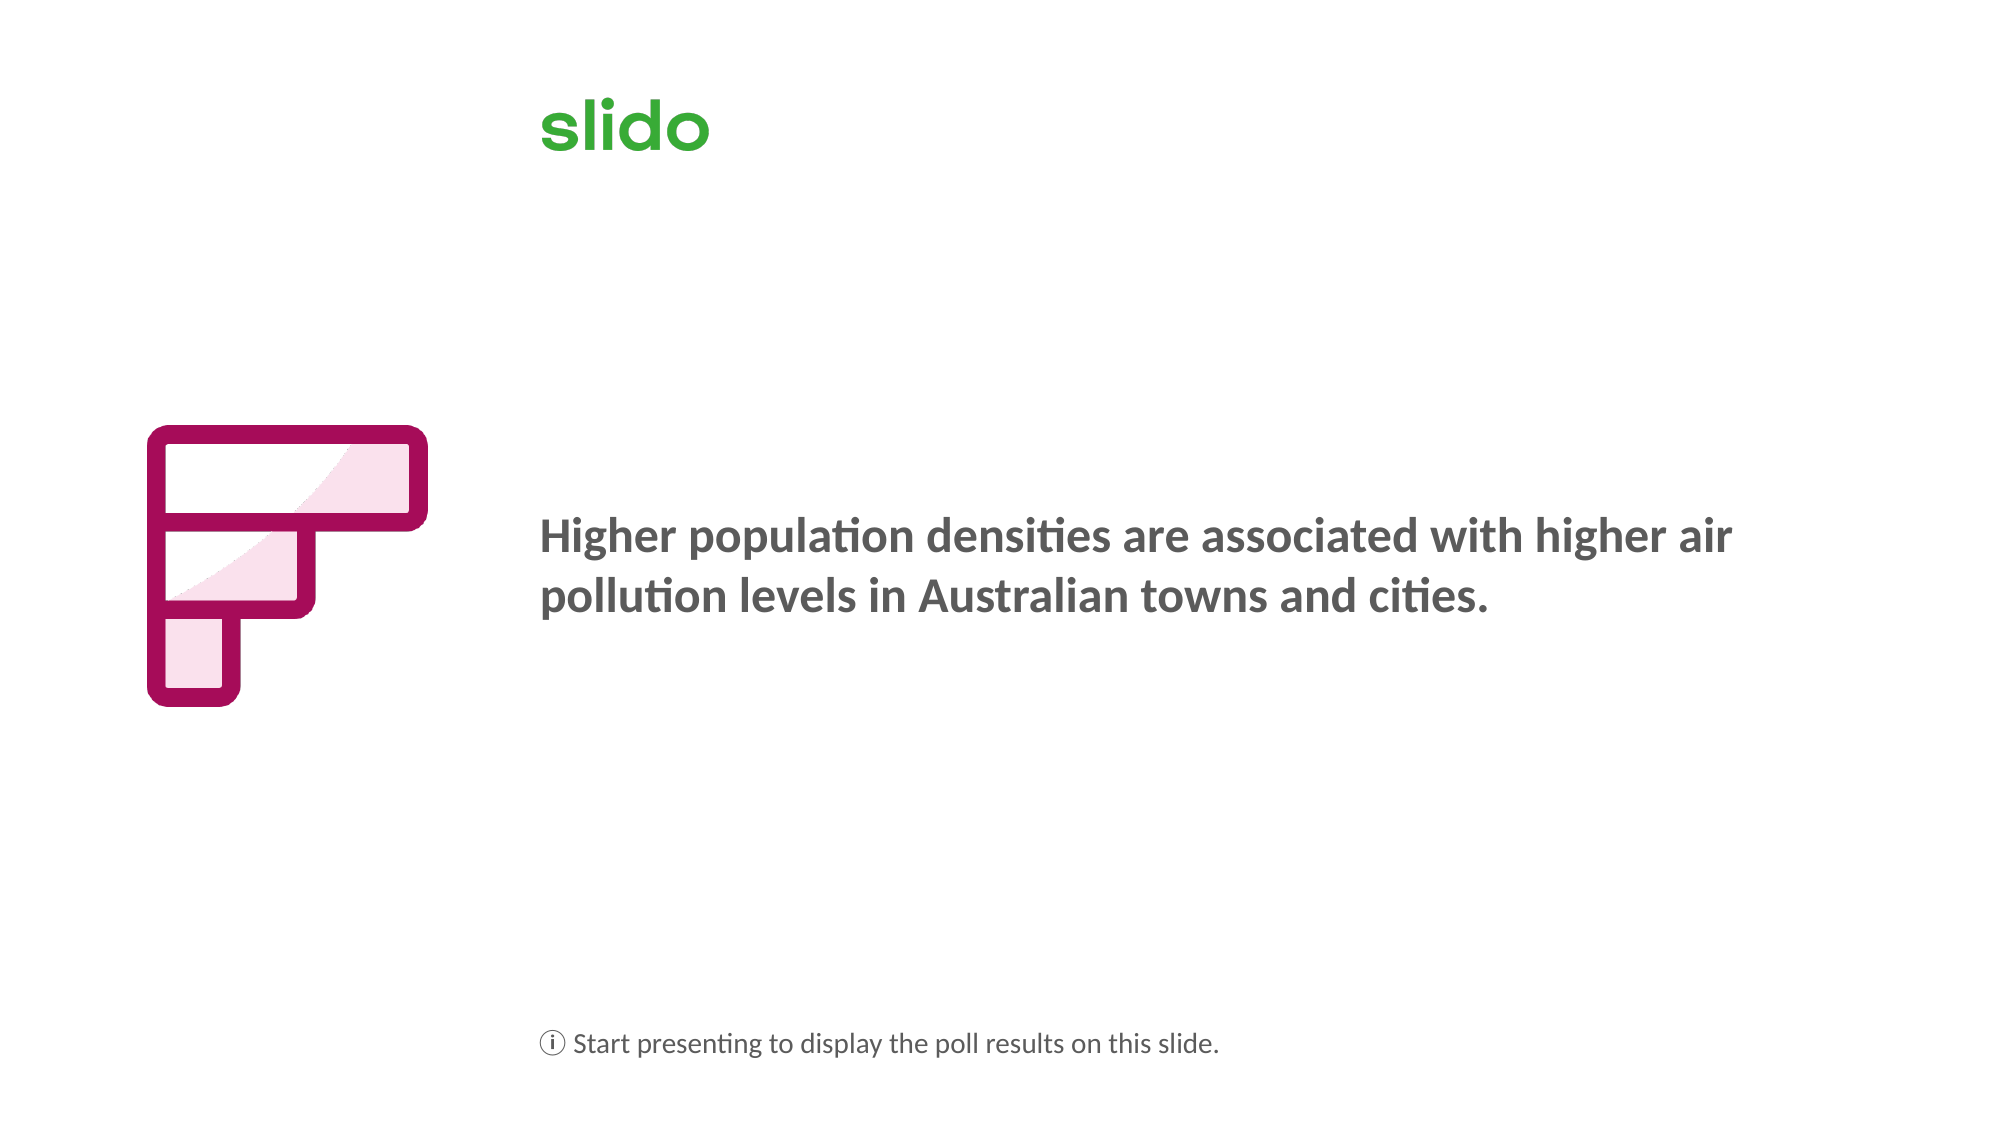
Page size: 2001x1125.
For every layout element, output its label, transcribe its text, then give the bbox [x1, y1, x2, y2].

text_box Higher population densities are associated with higher air pollution levels in Australian towns and cities. [523, 420, 1918, 705]
text_box ⓘ Start presenting to display the poll results on this slide. [523, 998, 1960, 1085]
picture [524, 82, 726, 168]
picture [82, 361, 484, 763]
